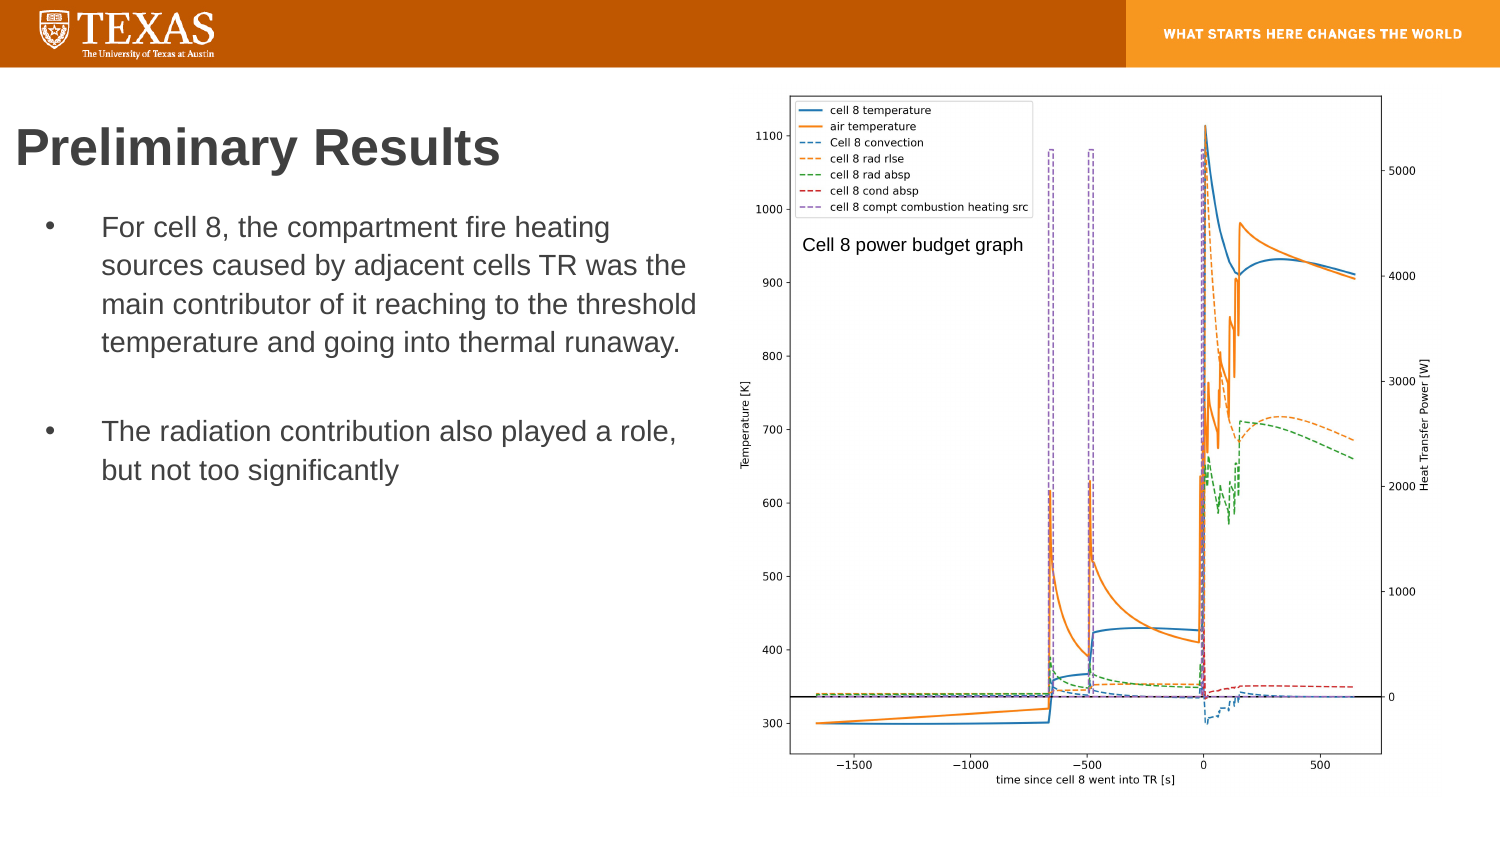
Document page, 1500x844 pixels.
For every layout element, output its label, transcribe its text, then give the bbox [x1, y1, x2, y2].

text_box Preliminary Results [0, 73, 1458, 215]
picture [0, 0, 1500, 844]
list For cell 8, the compartment fire heating sources caused by adjacent cells TR was the main contributor of it reaching to the threshold temperature and going into thermal runaway. The radiation contribution also played a role, but not too significantly [30, 196, 724, 675]
